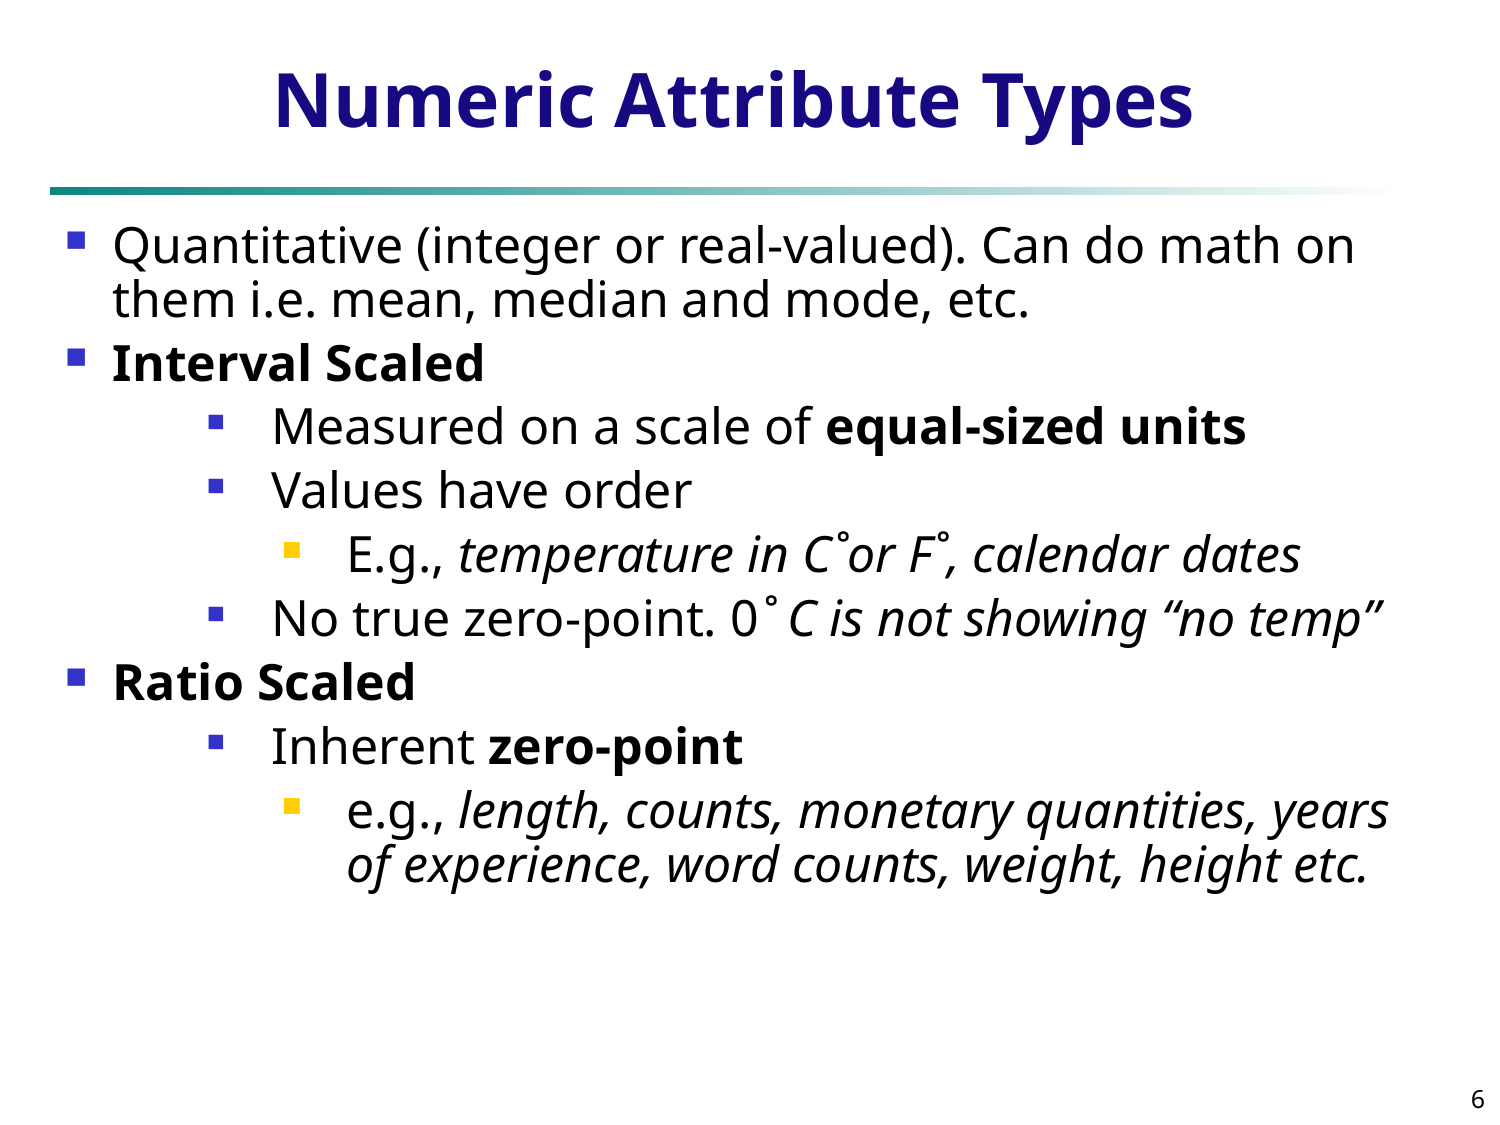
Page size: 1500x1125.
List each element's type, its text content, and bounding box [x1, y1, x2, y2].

title Numeric Attribute Types [24, 50, 1463, 150]
slide_number 6 [1187, 1062, 1500, 1125]
list Quantitative (integer or real-valued). Can do math on them i.e. mean, median and mode, etc. Interval Scaled Measured on a scale of equal-sized units Values have order E.g., temperature in C˚or F˚, calendar dates No true zero-point. 0˚ C is not showing “no temp” Ratio Scaled Inherent zero-point e.g., length, counts, monetary quantities, years of experience, word counts, weight, height etc. [50, 212, 1425, 1075]
